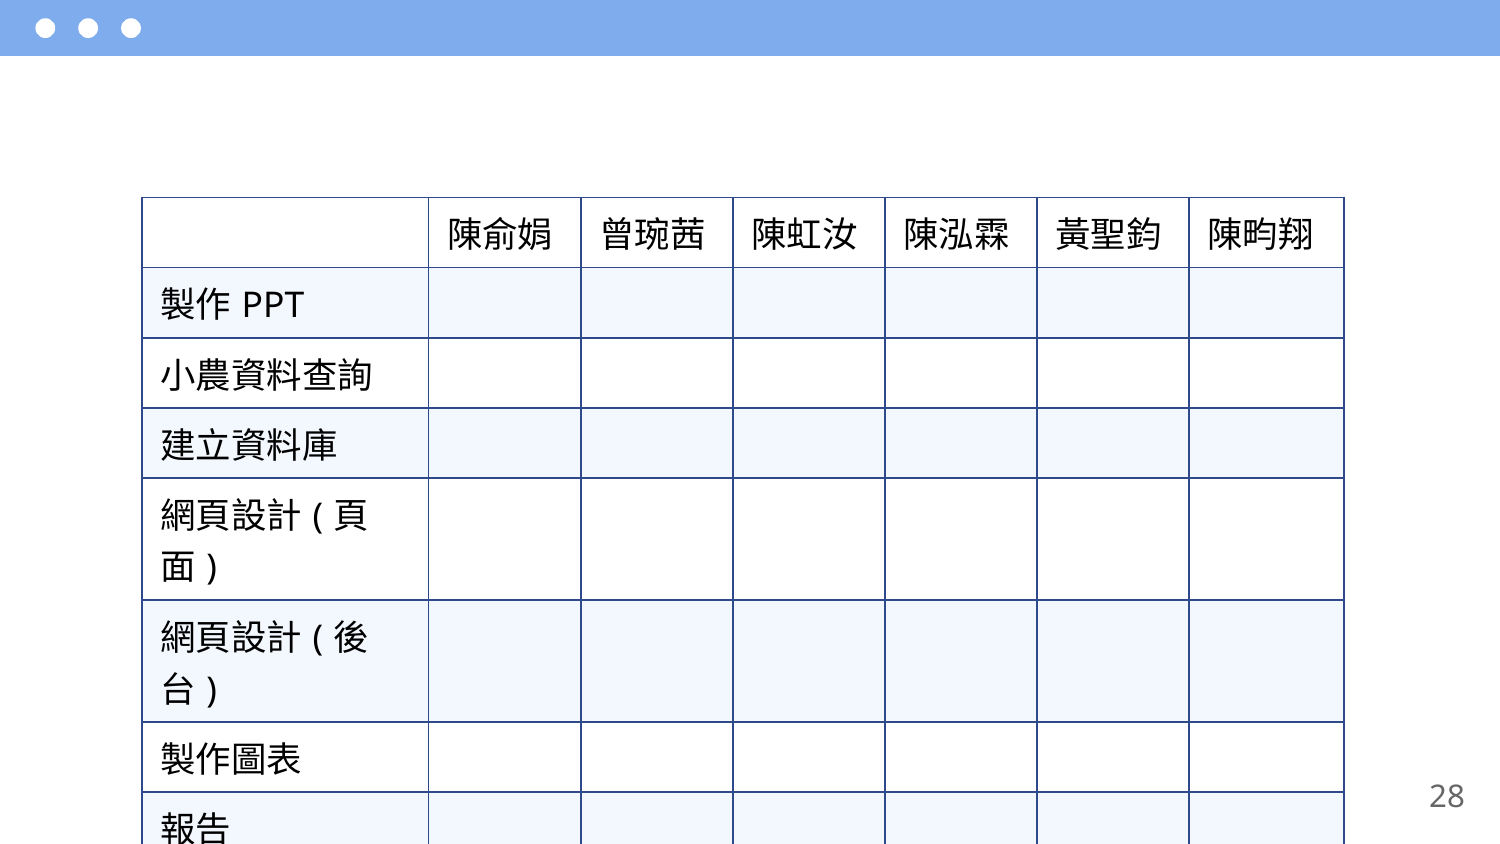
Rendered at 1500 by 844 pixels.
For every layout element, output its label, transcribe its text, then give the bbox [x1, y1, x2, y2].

table_cell [429, 409, 580, 477]
table_cell [582, 601, 732, 721]
table_cell [429, 268, 580, 337]
table_cell [1038, 409, 1188, 477]
table_cell [1038, 601, 1188, 721]
table_cell [886, 601, 1036, 721]
table_header 陳俞娟 [429, 198, 580, 267]
table_cell 報告 [143, 793, 428, 844]
table_cell [582, 339, 732, 407]
table_cell 製作圖表 [143, 723, 428, 791]
table_header 陳泓霖 [886, 198, 1036, 267]
table_header 陳畇翔 [1190, 198, 1343, 267]
table_cell [429, 723, 580, 791]
table_cell [1038, 479, 1188, 599]
table_cell [582, 479, 732, 599]
table_cell [886, 409, 1036, 477]
table_cell [1038, 723, 1188, 791]
table_cell 製作PPT [143, 268, 428, 337]
table_cell [1190, 409, 1343, 477]
table_cell [582, 723, 732, 791]
table_cell [1190, 723, 1343, 791]
table_cell [1190, 339, 1343, 407]
table_cell [1038, 339, 1188, 407]
table_cell 網頁設計(後台) [143, 601, 428, 721]
table_cell [429, 601, 580, 721]
table_cell [429, 339, 580, 407]
table_cell [886, 793, 1036, 844]
table_cell [429, 793, 580, 844]
table_cell [1038, 793, 1188, 844]
table_cell [734, 409, 884, 477]
table_cell 網頁設計(頁面) [143, 479, 428, 599]
table_cell 小農資料查詢 [143, 339, 428, 407]
table_cell [734, 723, 884, 791]
table_cell [886, 723, 1036, 791]
table_cell [1190, 793, 1343, 844]
table_cell [1038, 268, 1188, 337]
table_cell [734, 601, 884, 721]
table_header 曾琬茜 [582, 198, 732, 267]
table_cell [734, 339, 884, 407]
table_cell [886, 339, 1036, 407]
table_cell [734, 479, 884, 599]
table_cell [734, 793, 884, 844]
table_cell [582, 409, 732, 477]
table_cell [886, 479, 1036, 599]
table_cell [582, 268, 732, 337]
table_header 黃聖鈞 [1038, 198, 1188, 267]
table_cell [582, 793, 732, 844]
table_cell [429, 479, 580, 599]
table_cell [1190, 601, 1343, 721]
table_cell [1190, 479, 1343, 599]
table_cell [886, 268, 1036, 337]
table_cell 建立資料庫 [143, 409, 428, 477]
table_header 陳虹汝 [734, 198, 884, 267]
table_header [143, 198, 428, 267]
table_cell [734, 268, 884, 337]
table_cell [1190, 268, 1343, 337]
